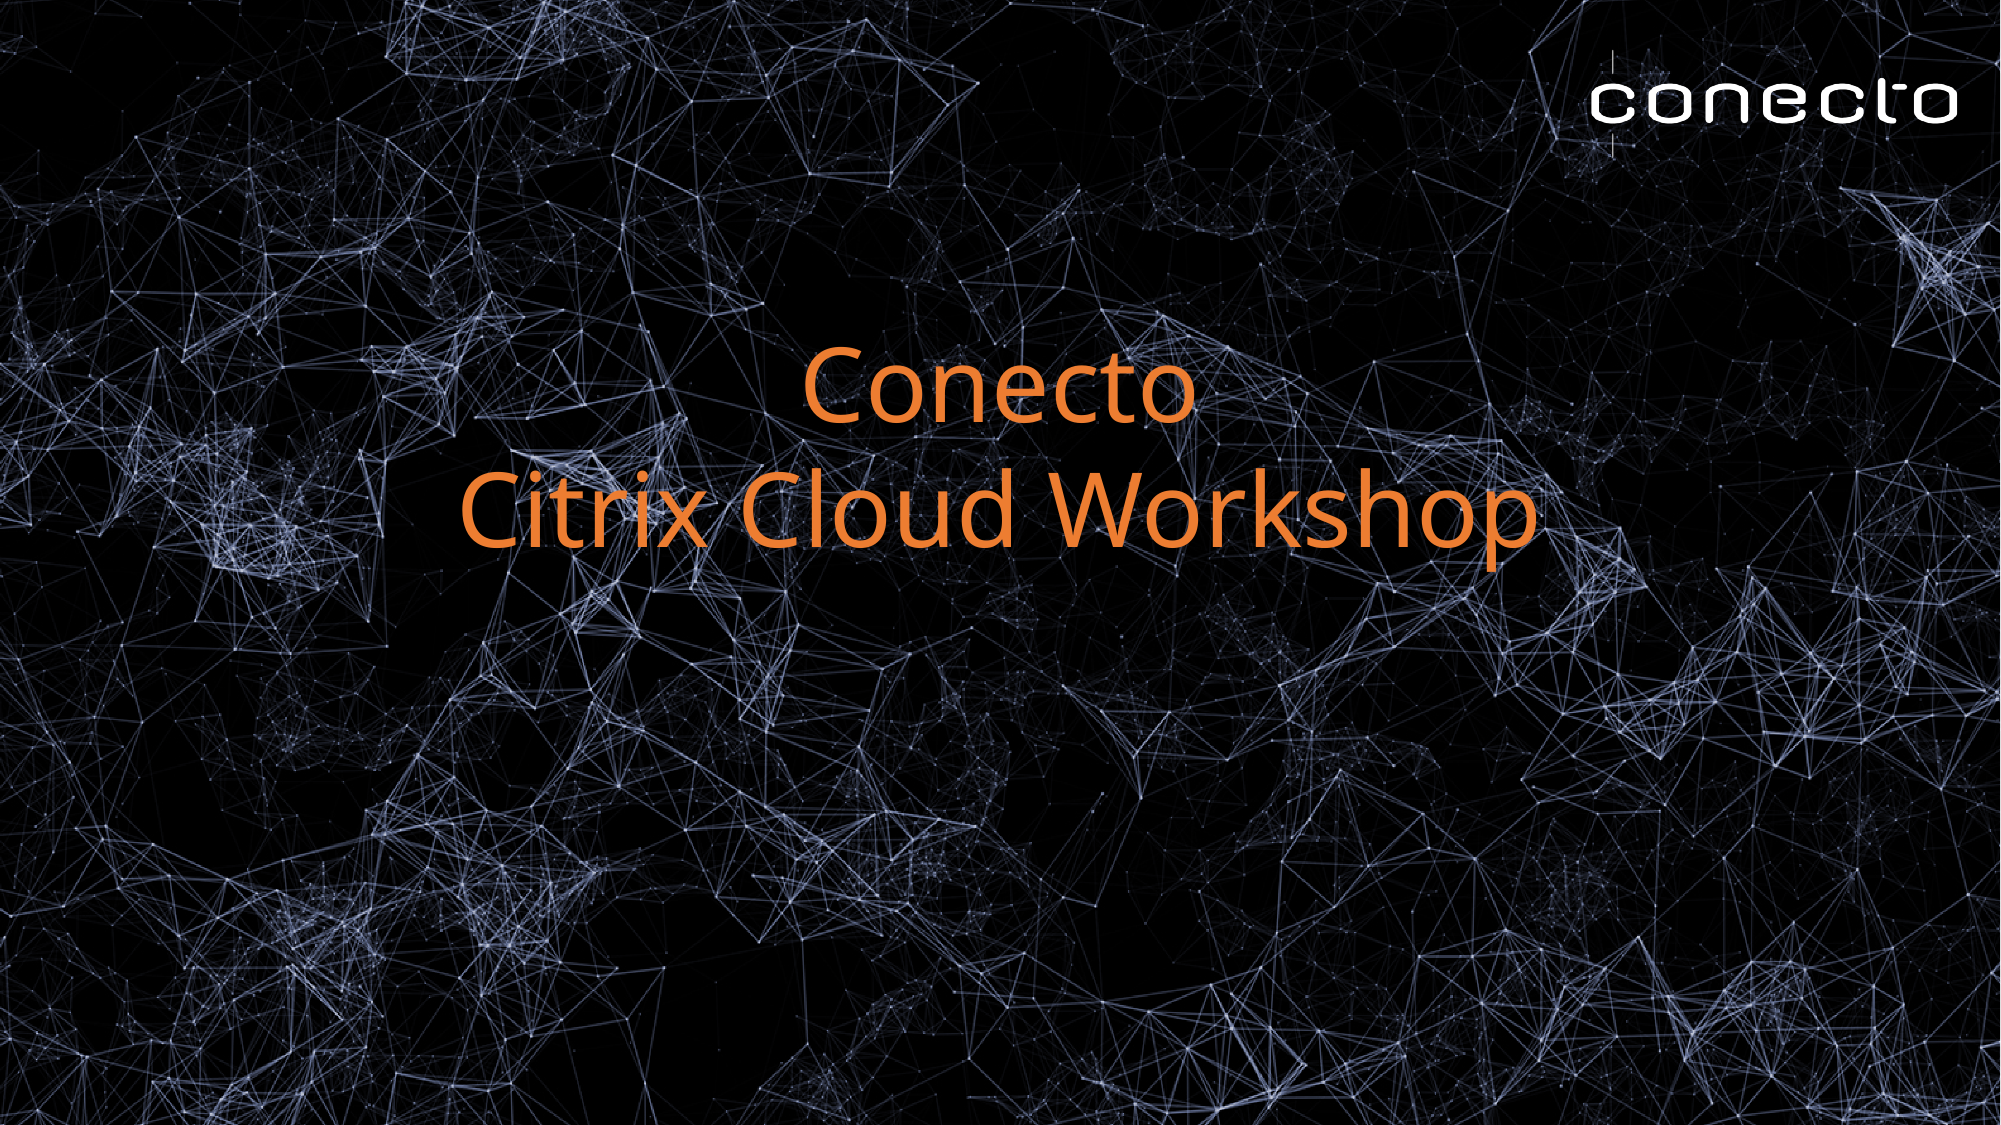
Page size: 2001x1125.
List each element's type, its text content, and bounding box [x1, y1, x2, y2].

subtitle [249, 590, 1750, 863]
title Conecto Citrix Cloud Workshop [249, 184, 1750, 576]
picture [0, 0, 2001, 1125]
